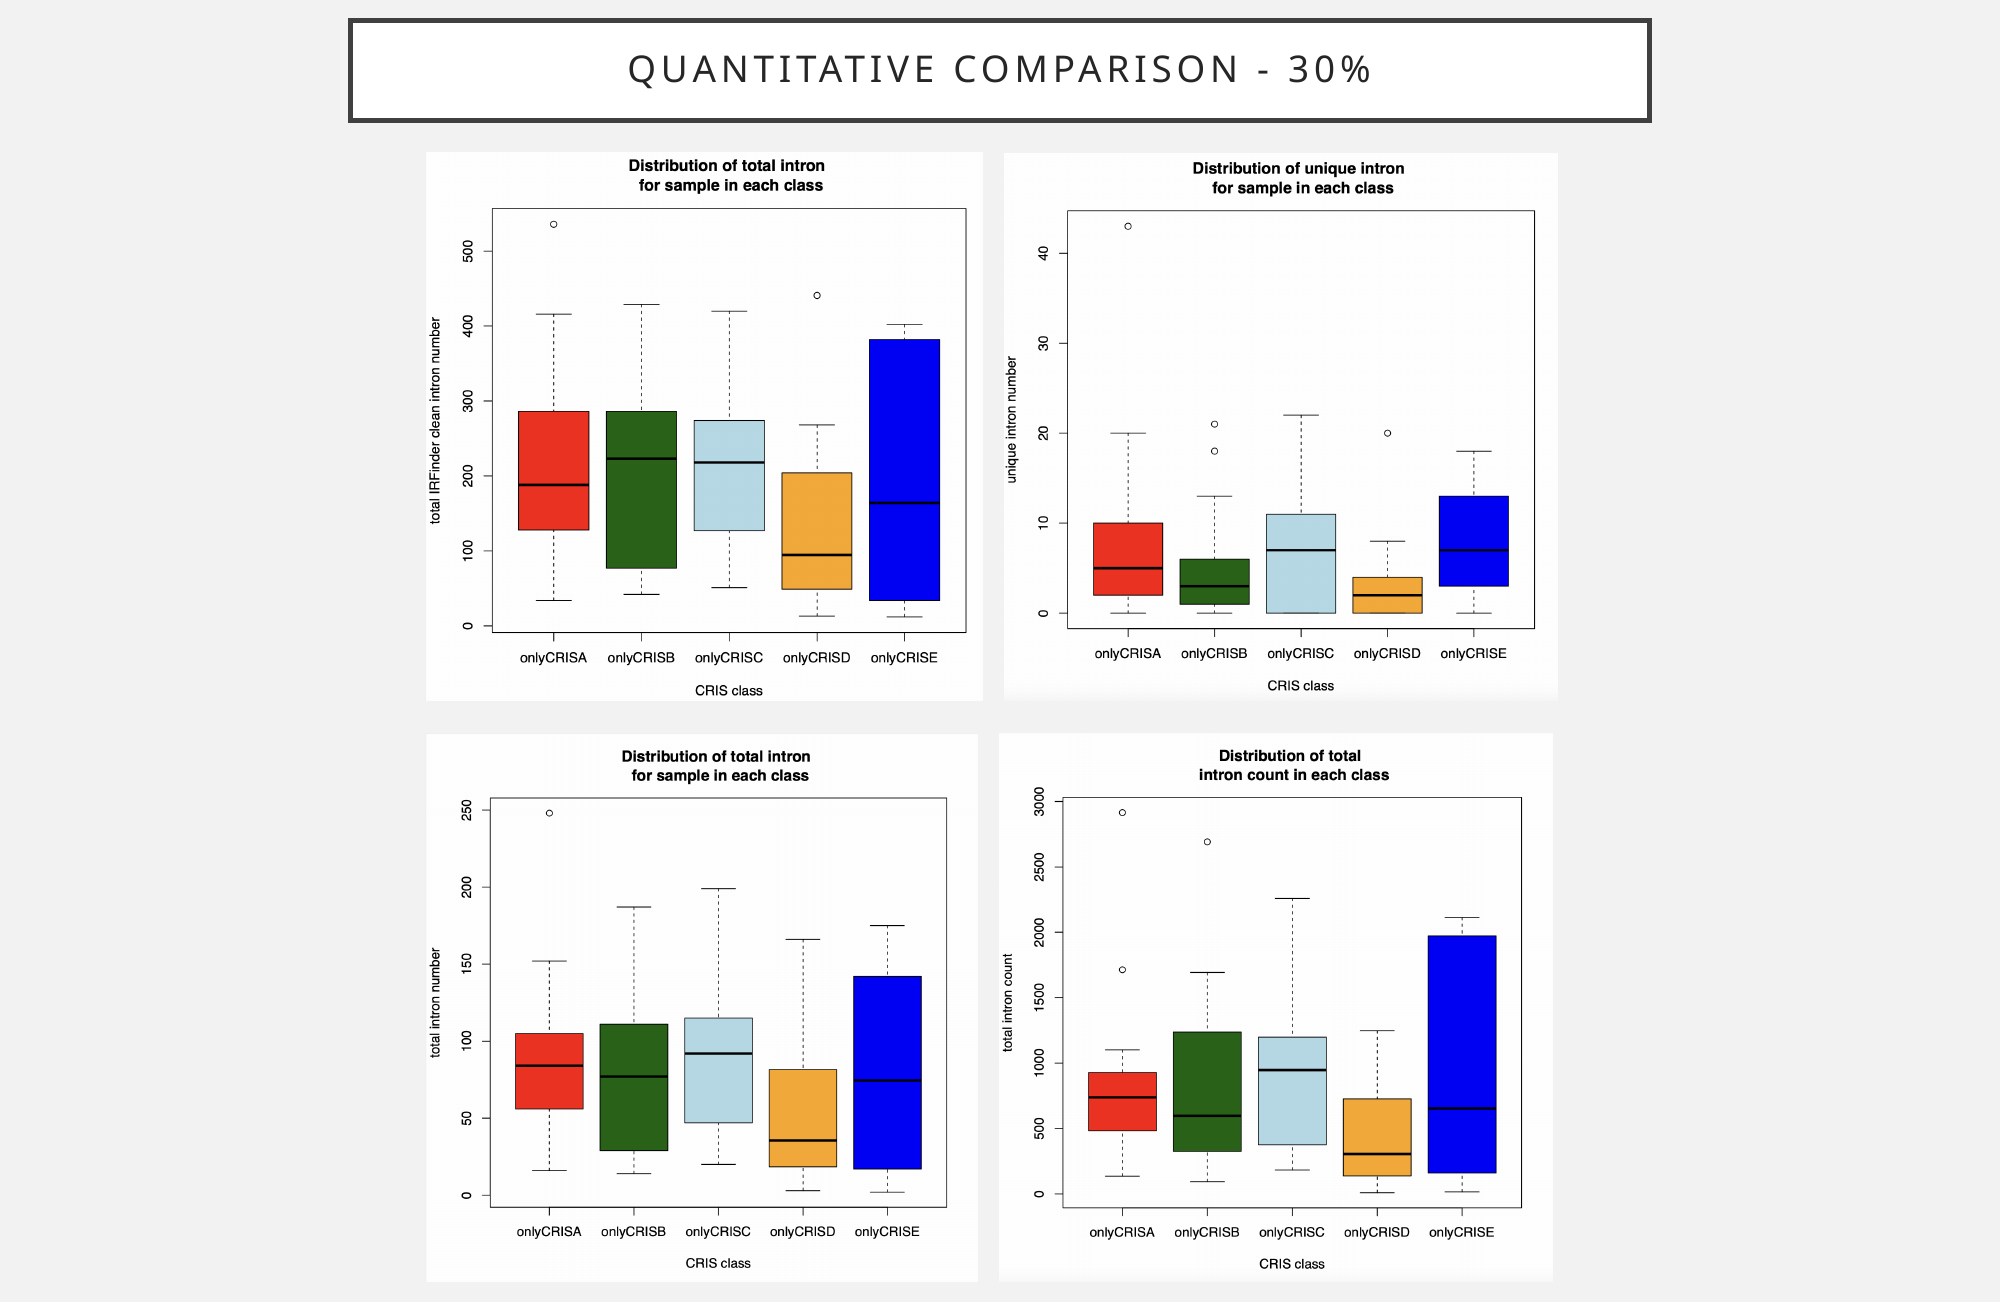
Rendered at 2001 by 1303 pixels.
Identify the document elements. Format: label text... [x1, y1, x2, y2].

picture [999, 733, 1553, 1282]
picture [1004, 153, 1558, 701]
picture [425, 152, 983, 701]
title Quantitative comparison - 30% [348, 18, 1652, 123]
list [425, 733, 978, 1282]
